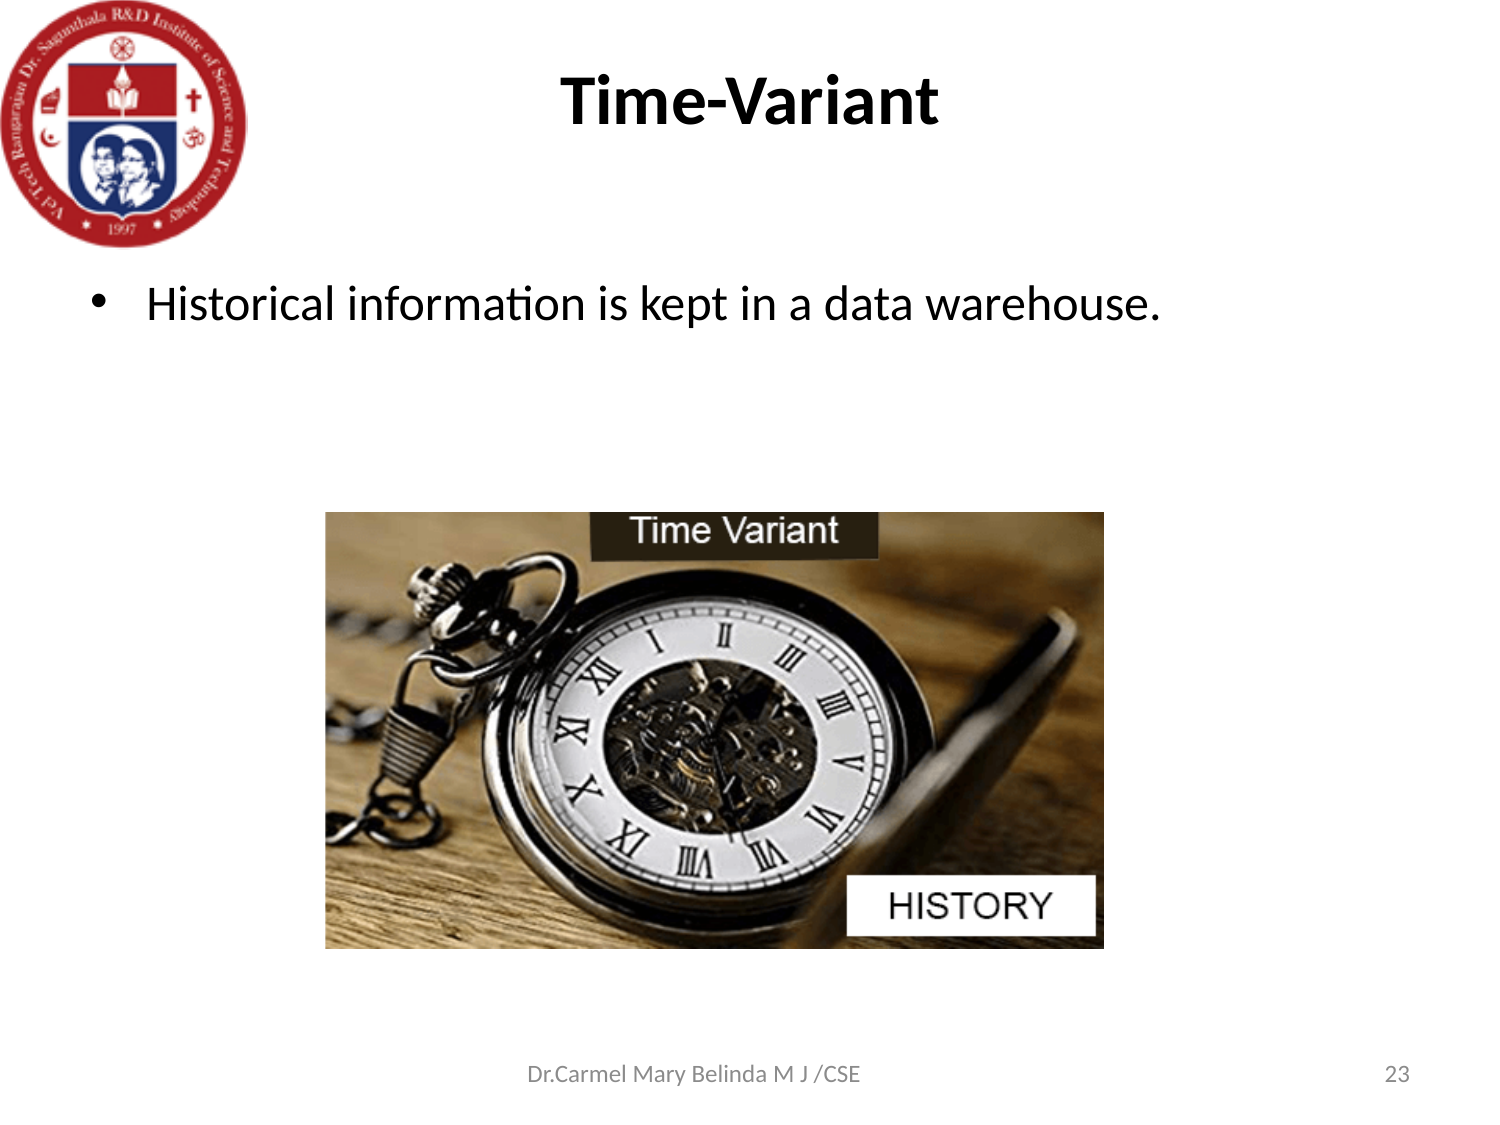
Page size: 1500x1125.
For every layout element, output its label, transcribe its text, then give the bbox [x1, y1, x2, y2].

list Historical information is kept in a data warehouse. [75, 262, 1425, 1005]
picture [324, 512, 1104, 949]
slide_number 23 [1074, 1042, 1425, 1103]
title Time-Variant [253, 45, 1425, 233]
picture [0, 0, 249, 251]
footer Dr.Carmel Mary Belinda M J /CSE [512, 1042, 988, 1103]
